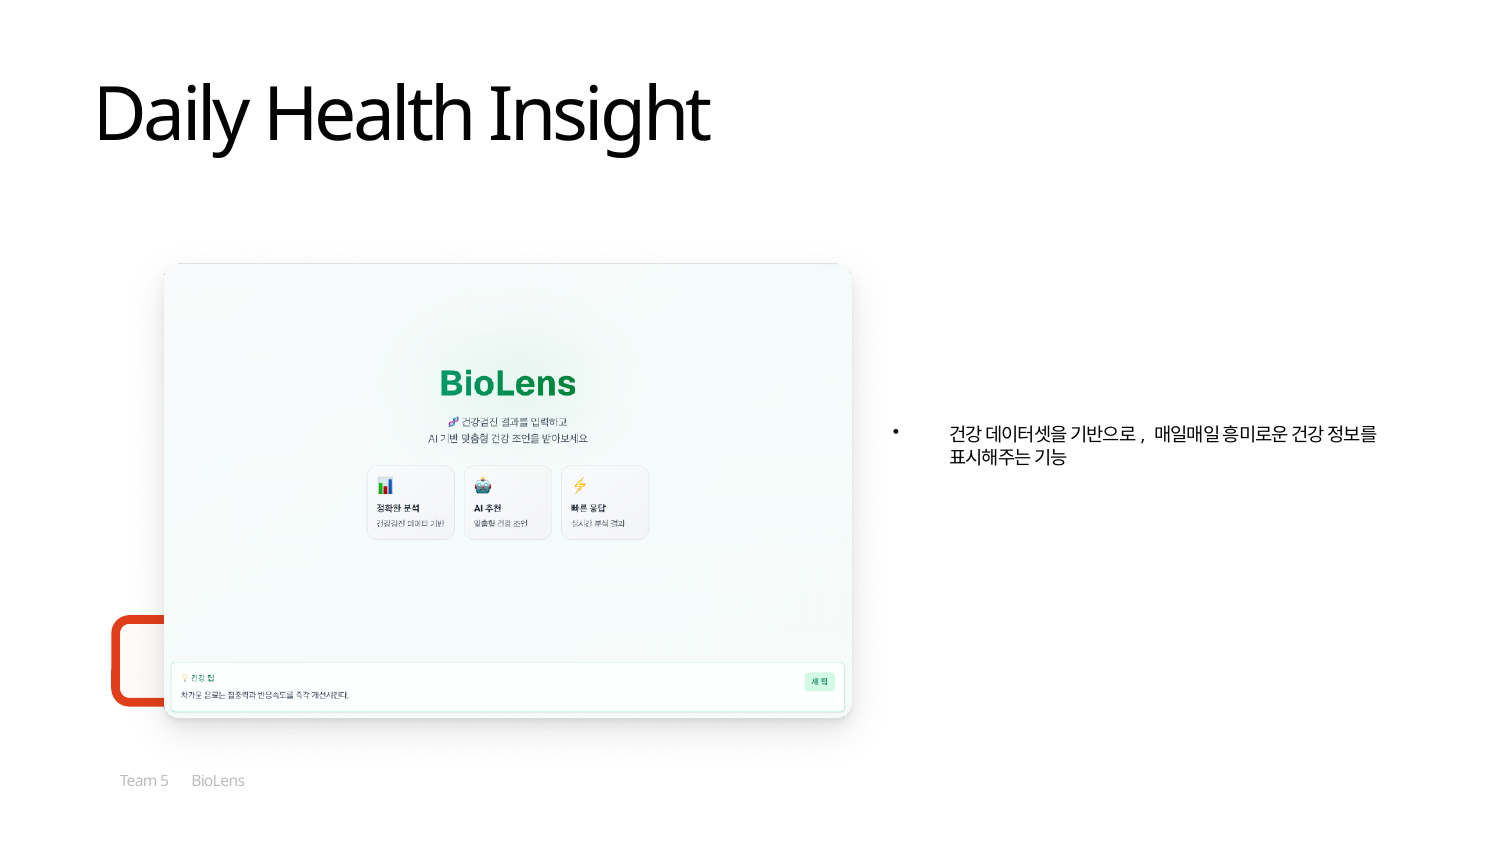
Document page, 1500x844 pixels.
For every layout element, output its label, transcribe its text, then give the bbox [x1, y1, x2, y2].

text_box BioLens [149, 774, 288, 790]
text_box [115, 622, 121, 700]
text_box Team 5 [78, 769, 149, 790]
text_box Daily Health Insight [78, 78, 988, 156]
picture [121, 235, 894, 774]
text_box 건강 데이터셋을 기반으로, 매일매일 흥미로운 건강 정보를 표시해주는 기능 [894, 421, 1475, 469]
